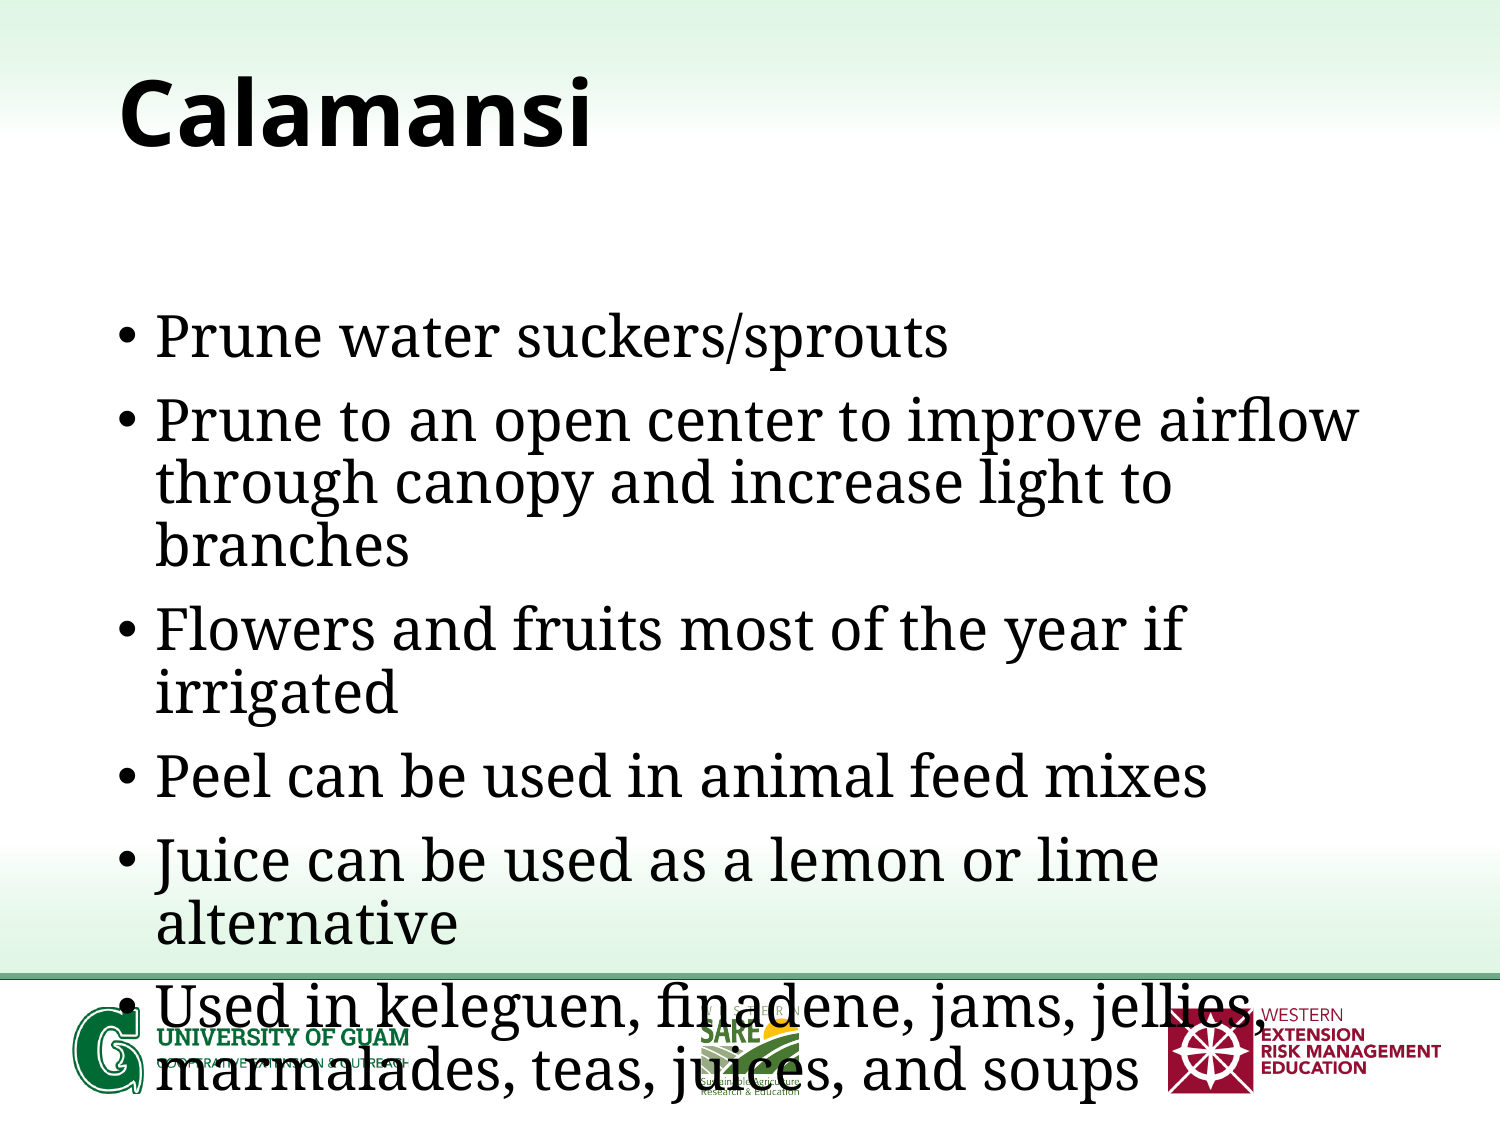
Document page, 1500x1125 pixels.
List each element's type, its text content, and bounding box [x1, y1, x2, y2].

picture [1168, 1008, 1441, 1094]
title Calamansi [103, 59, 1397, 278]
list Prune water suckers/sprouts Prune to an open center to improve airflow through canopy and increase light to branches Flowers and fruits most of the year if irrigated Peel can be used in animal feed mixes Juice can be used as a lemon or lime alternative Used in keleguen, finadene, jams, jellies, marmalades, teas, juices, and soups [103, 299, 1397, 1014]
picture [689, 1014, 811, 1107]
